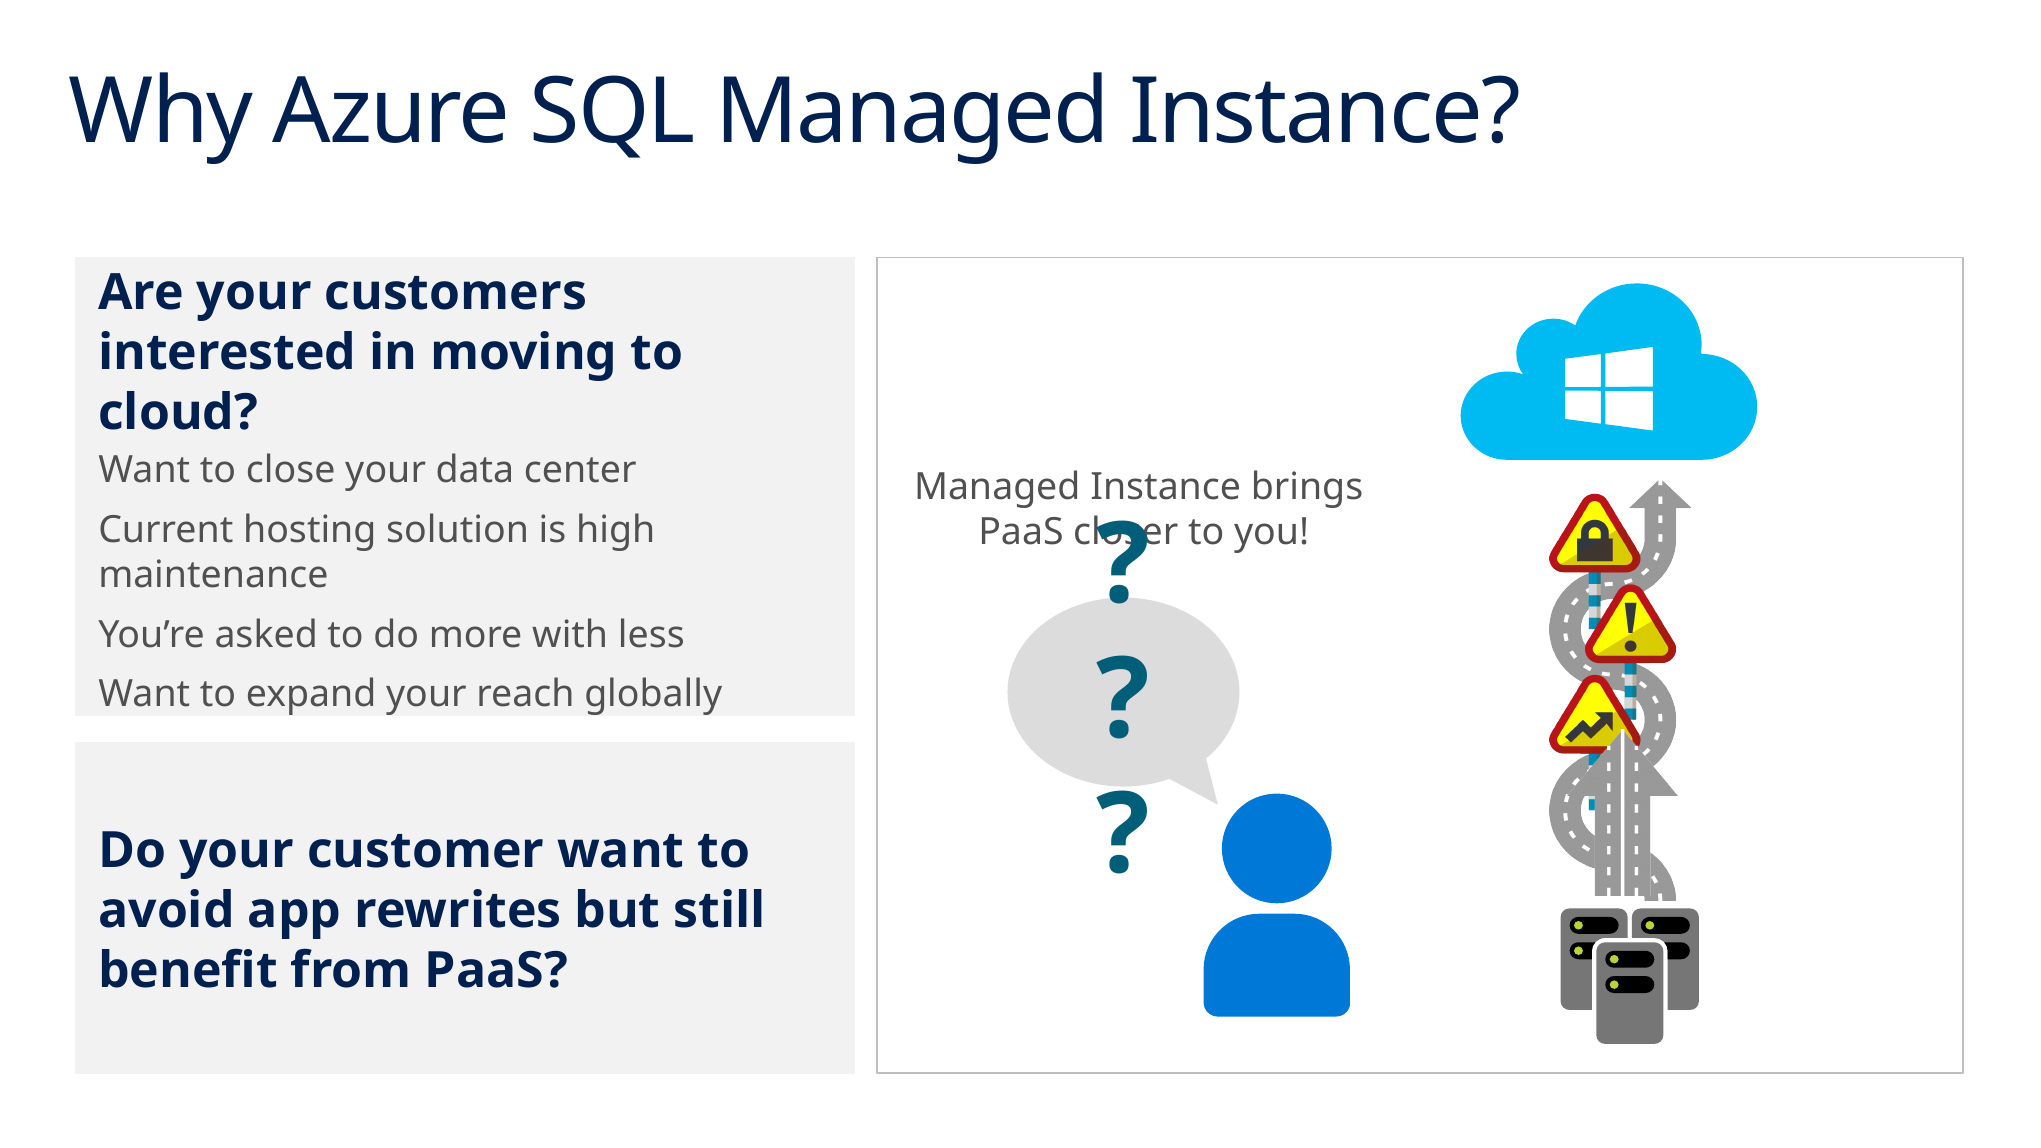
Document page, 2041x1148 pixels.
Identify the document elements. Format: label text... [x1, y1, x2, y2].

text_box Are your customers interested in moving to cloud? Want to close your data center Current hosting solution is high maintenance You’re asked to do more with less Want to expand your reach globally [75, 257, 855, 716]
text_box ??? [1006, 596, 1241, 798]
text_box [876, 257, 1964, 1074]
text_box Do your customer want to avoid app rewrites but still benefit from PaaS? [75, 742, 855, 1074]
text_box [1203, 793, 1351, 1017]
text_box Managed Instance brings PaaS closer to you! [914, 461, 1374, 552]
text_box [1457, 280, 1761, 1051]
title Why Azure SQL Managed Instance? [45, 48, 1996, 183]
